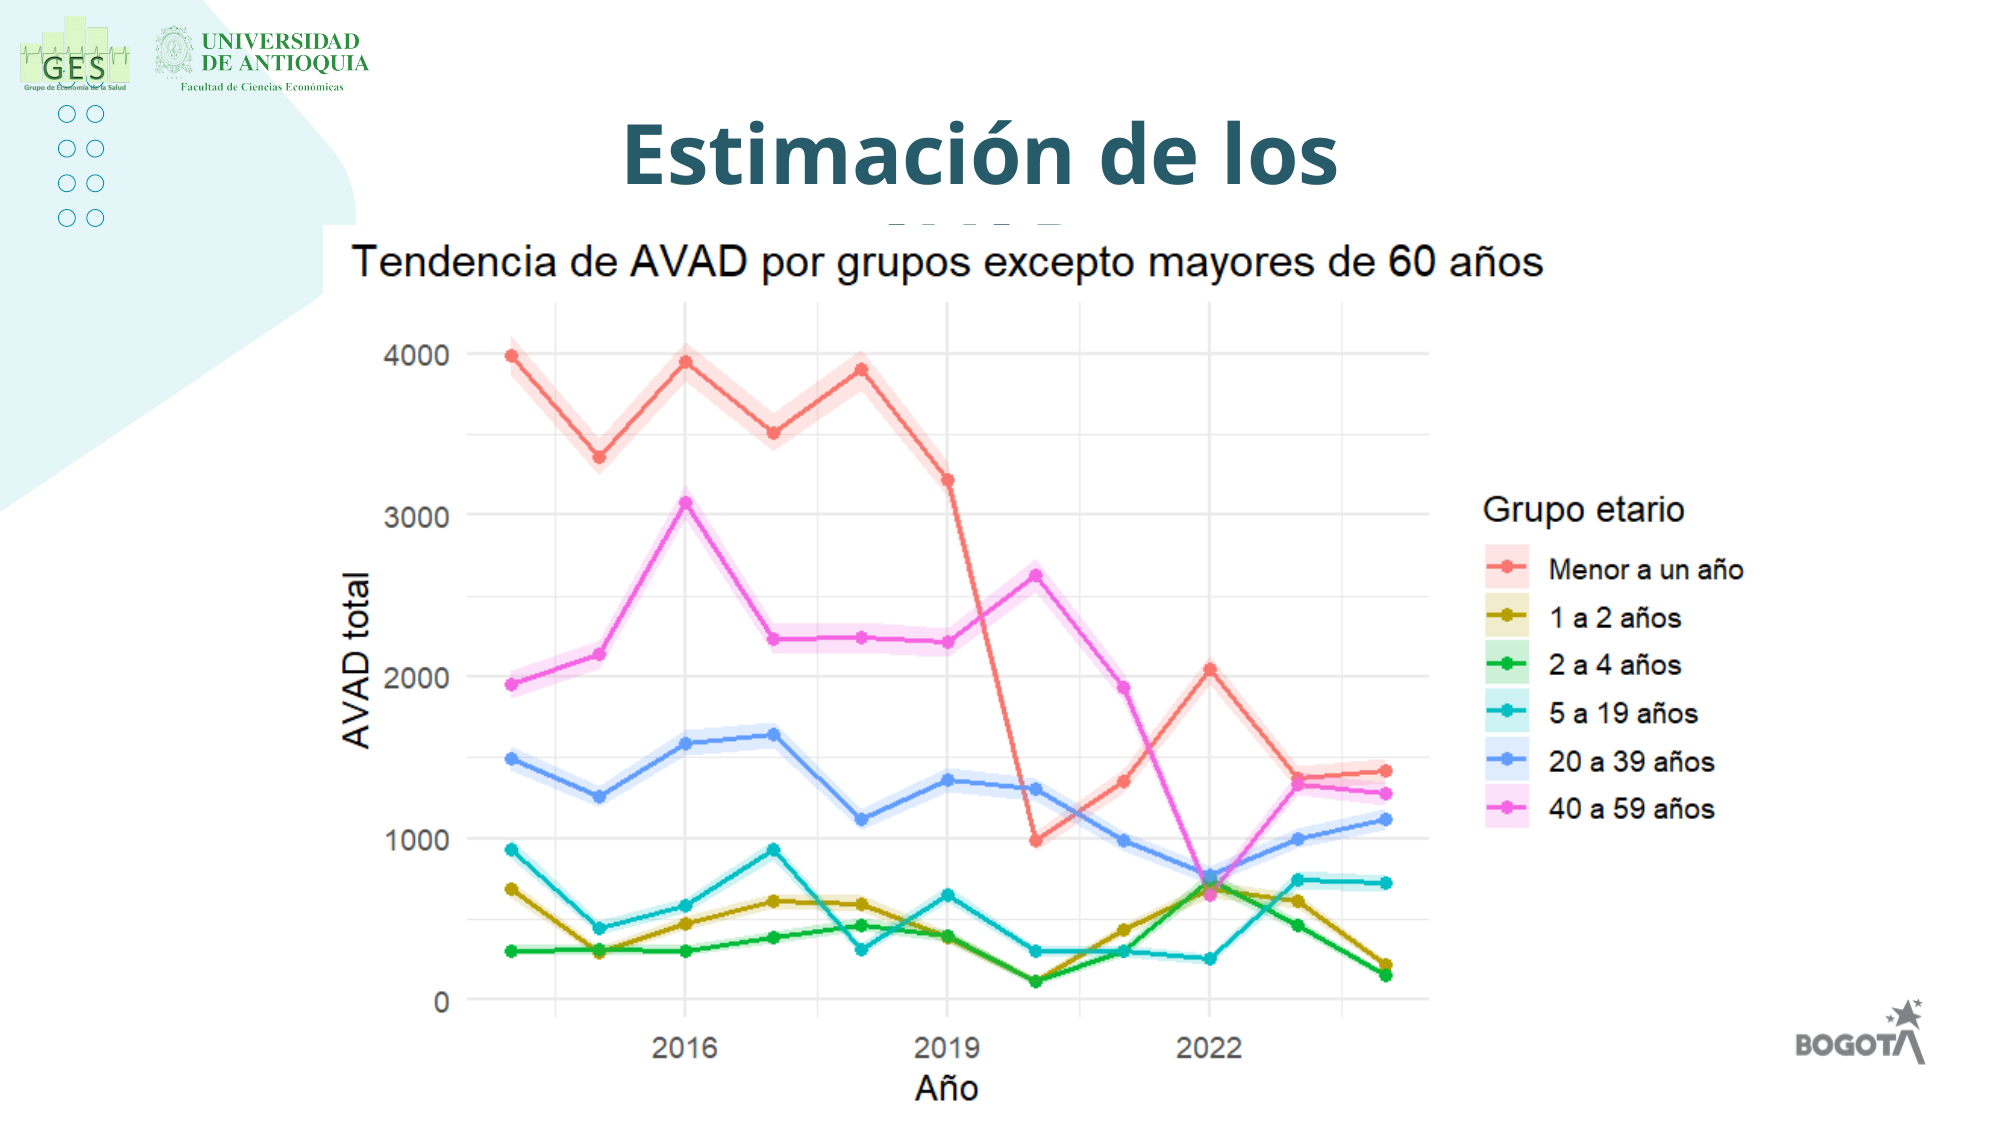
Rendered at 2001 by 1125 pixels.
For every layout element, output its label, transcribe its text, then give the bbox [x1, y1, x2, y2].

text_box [14, 11, 371, 95]
picture [0, 0, 2001, 1125]
text_box Estimación de los AVAD [563, 94, 1399, 224]
